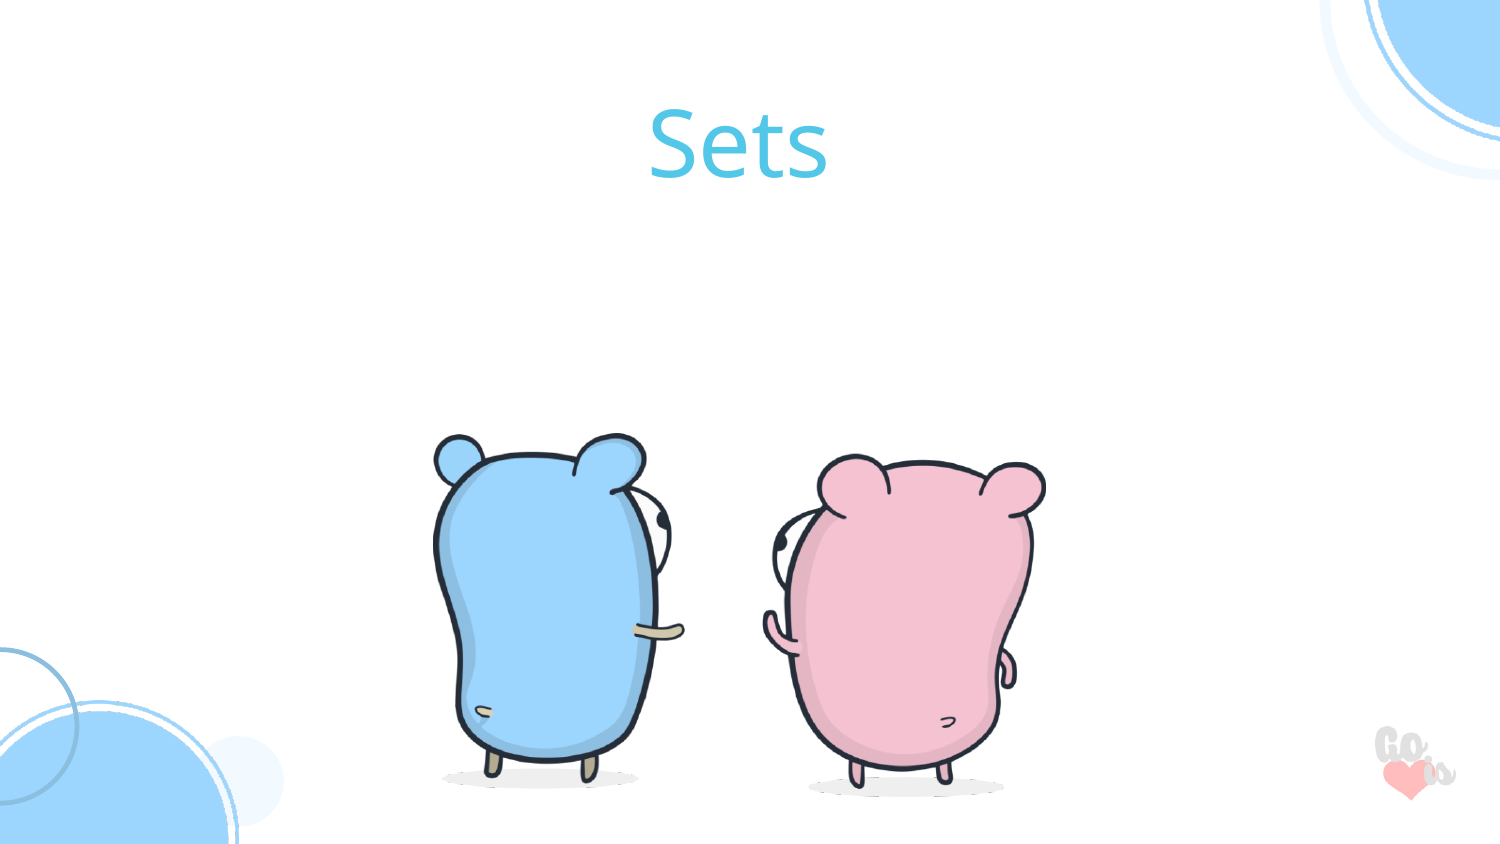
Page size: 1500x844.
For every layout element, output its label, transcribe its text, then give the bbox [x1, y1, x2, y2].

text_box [1319, 0, 1500, 181]
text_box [0, 646, 284, 844]
picture [432, 433, 1046, 797]
picture [1375, 726, 1457, 801]
text_box Sets [101, 73, 1377, 197]
